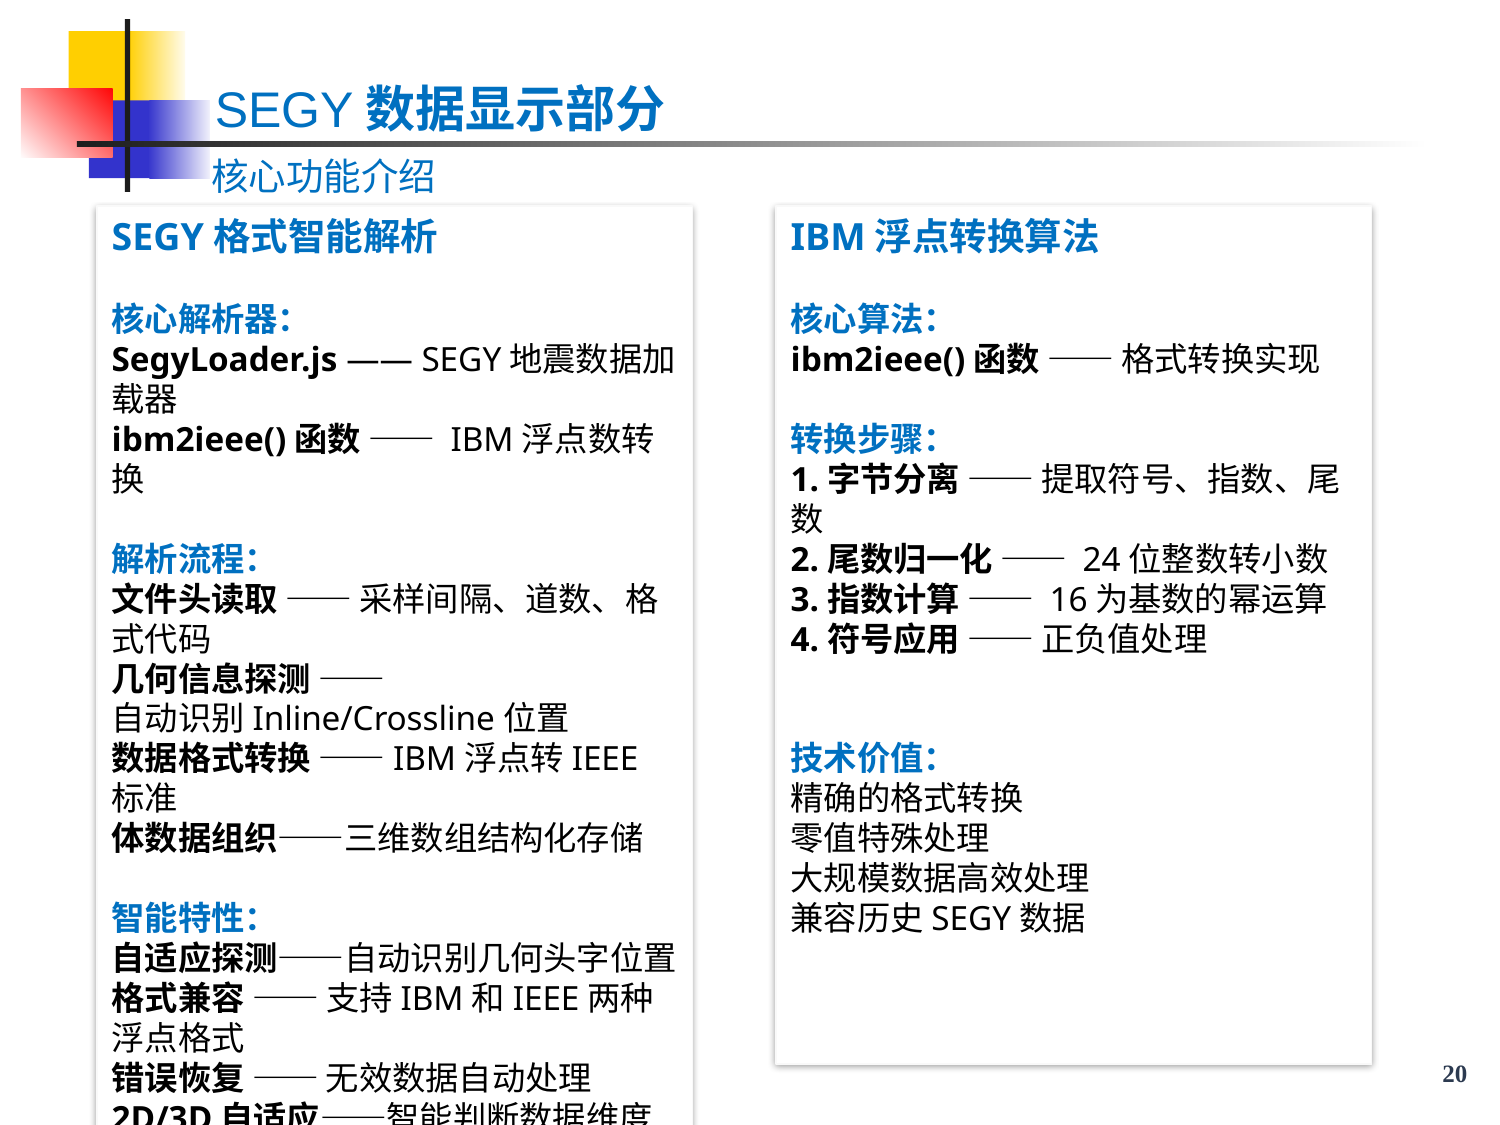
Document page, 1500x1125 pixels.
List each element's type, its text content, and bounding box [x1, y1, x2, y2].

text_box SEGY数据显示部分 [199, 69, 1186, 145]
text_box 核心功能介绍 [119, 145, 1432, 206]
text_box SEGY格式智能解析 核心解析器： SegyLoader.js —— SEGY地震数据加载器 ibm2ieee()函数 —— IBM浮点数转换 解析流程： 文件头读取 —— 采样间隔、道数、格式代码 几何信息探测 —— 自动识别Inline/Crossline位置 数据格式转换 ——IBM浮点转IEEE标准 体数据组织——三维数组结构化存储 智能特性： 自适应探测——自动识别几何头字位置 格式兼容 —— 支持IBM和IEEE两种浮点格式 错误恢复 —— 无效数据自动处理 2D/3D自适应——智能判断数据维度 [96, 205, 693, 1125]
text_box IBM浮点转换算法 核心算法： ibm2ieee()函数 —— 格式转换实现 转换步骤： 1.字节分离 —— 提取符号、指数、尾数 2.尾数归一化 —— 24位整数转小数 3.指数计算 —— 16为基数的幂运算 4.符号应用 —— 正负值处理 技术价值： 精确的格式转换 零值特殊处理 大规模数据高效处理 兼容历史SEGY数据 [775, 205, 1372, 1065]
